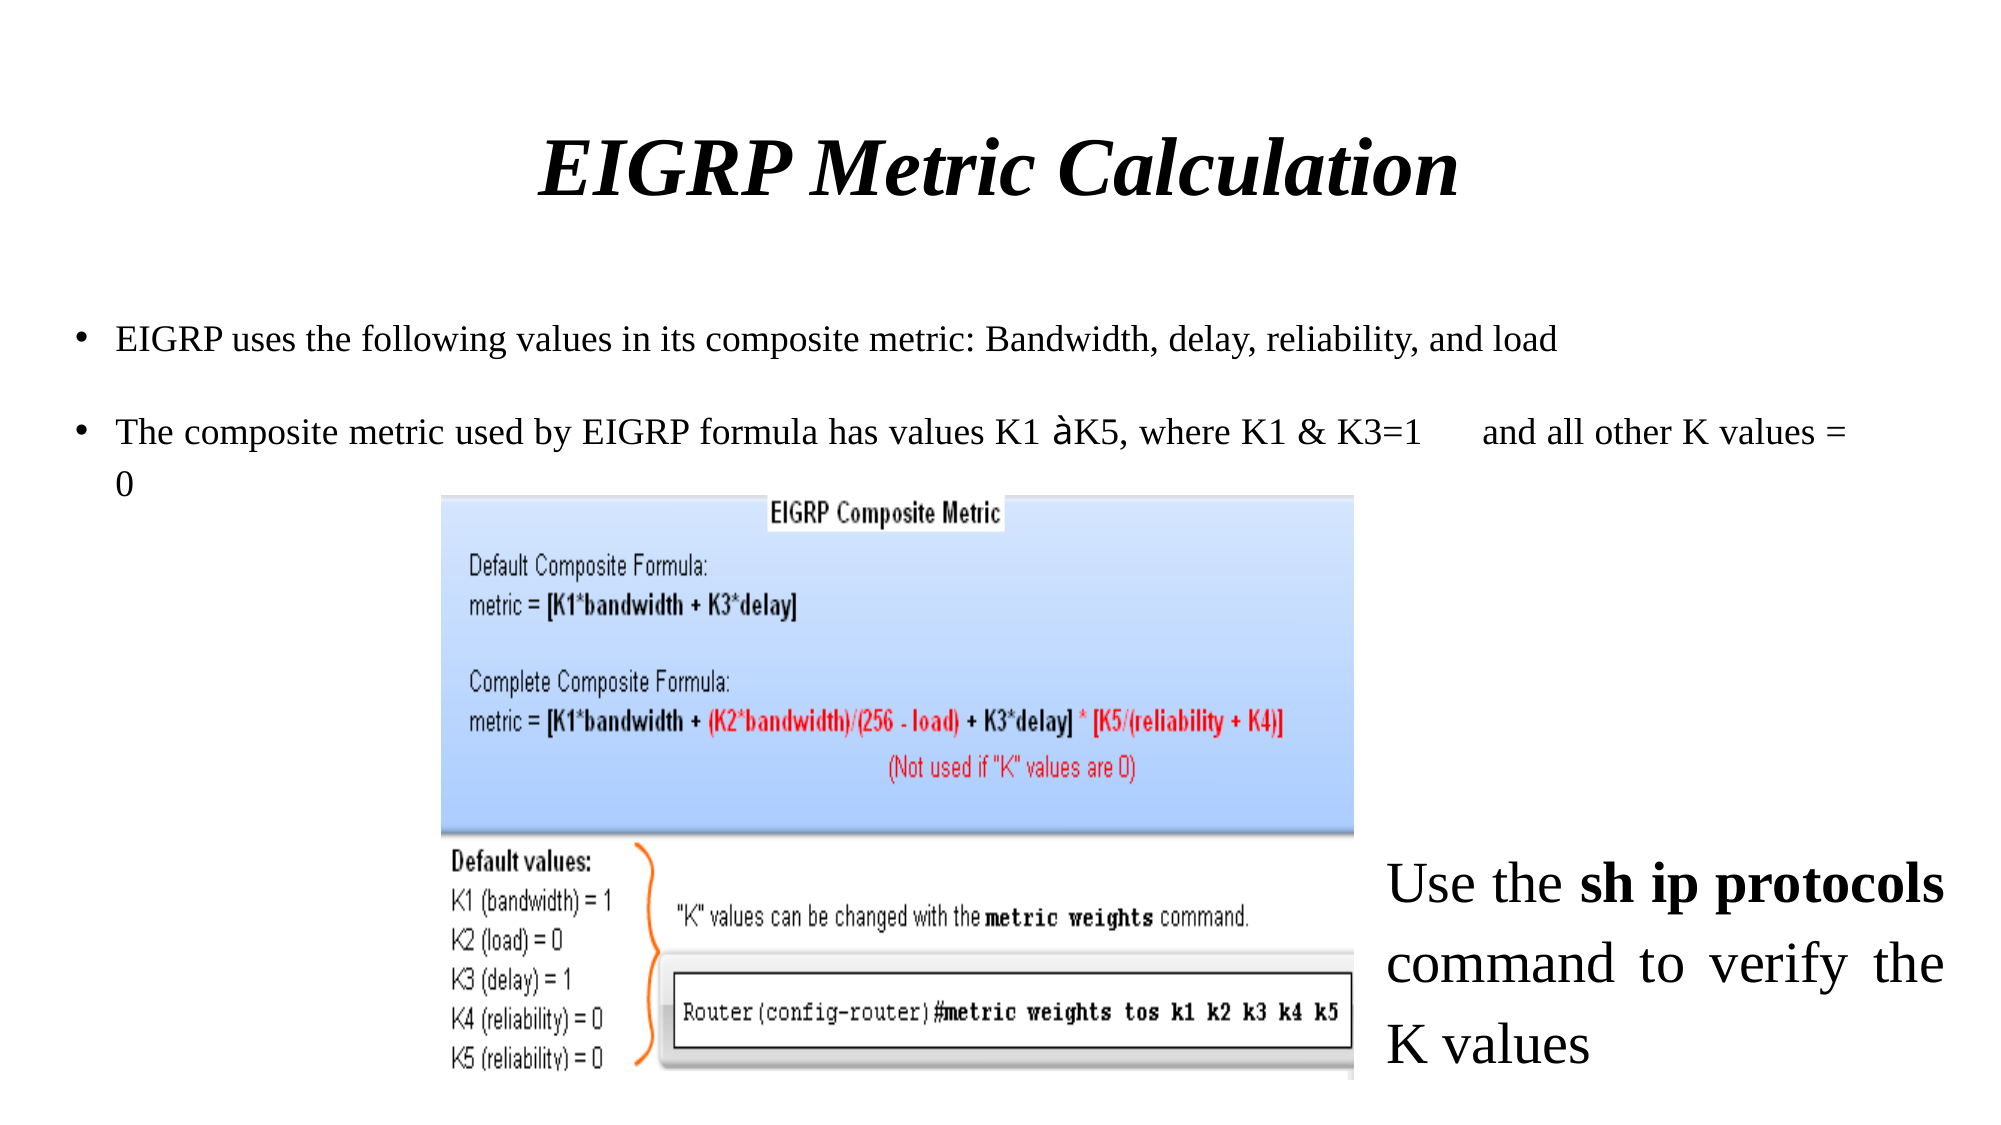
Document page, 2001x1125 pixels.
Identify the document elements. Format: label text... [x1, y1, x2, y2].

list EIGRP uses the following values in its composite metric: Bandwidth, delay, reliability, and load The composite metric used by EIGRP formula has values K1 àK5, where K1 & K3=1 and all other K values = 0 [60, 299, 1863, 517]
text_box Use the sh ip protocols command to verify the K values [1371, 826, 1960, 1083]
picture [441, 495, 1354, 1080]
title EIGRP Metric Calculation [137, 59, 1863, 278]
